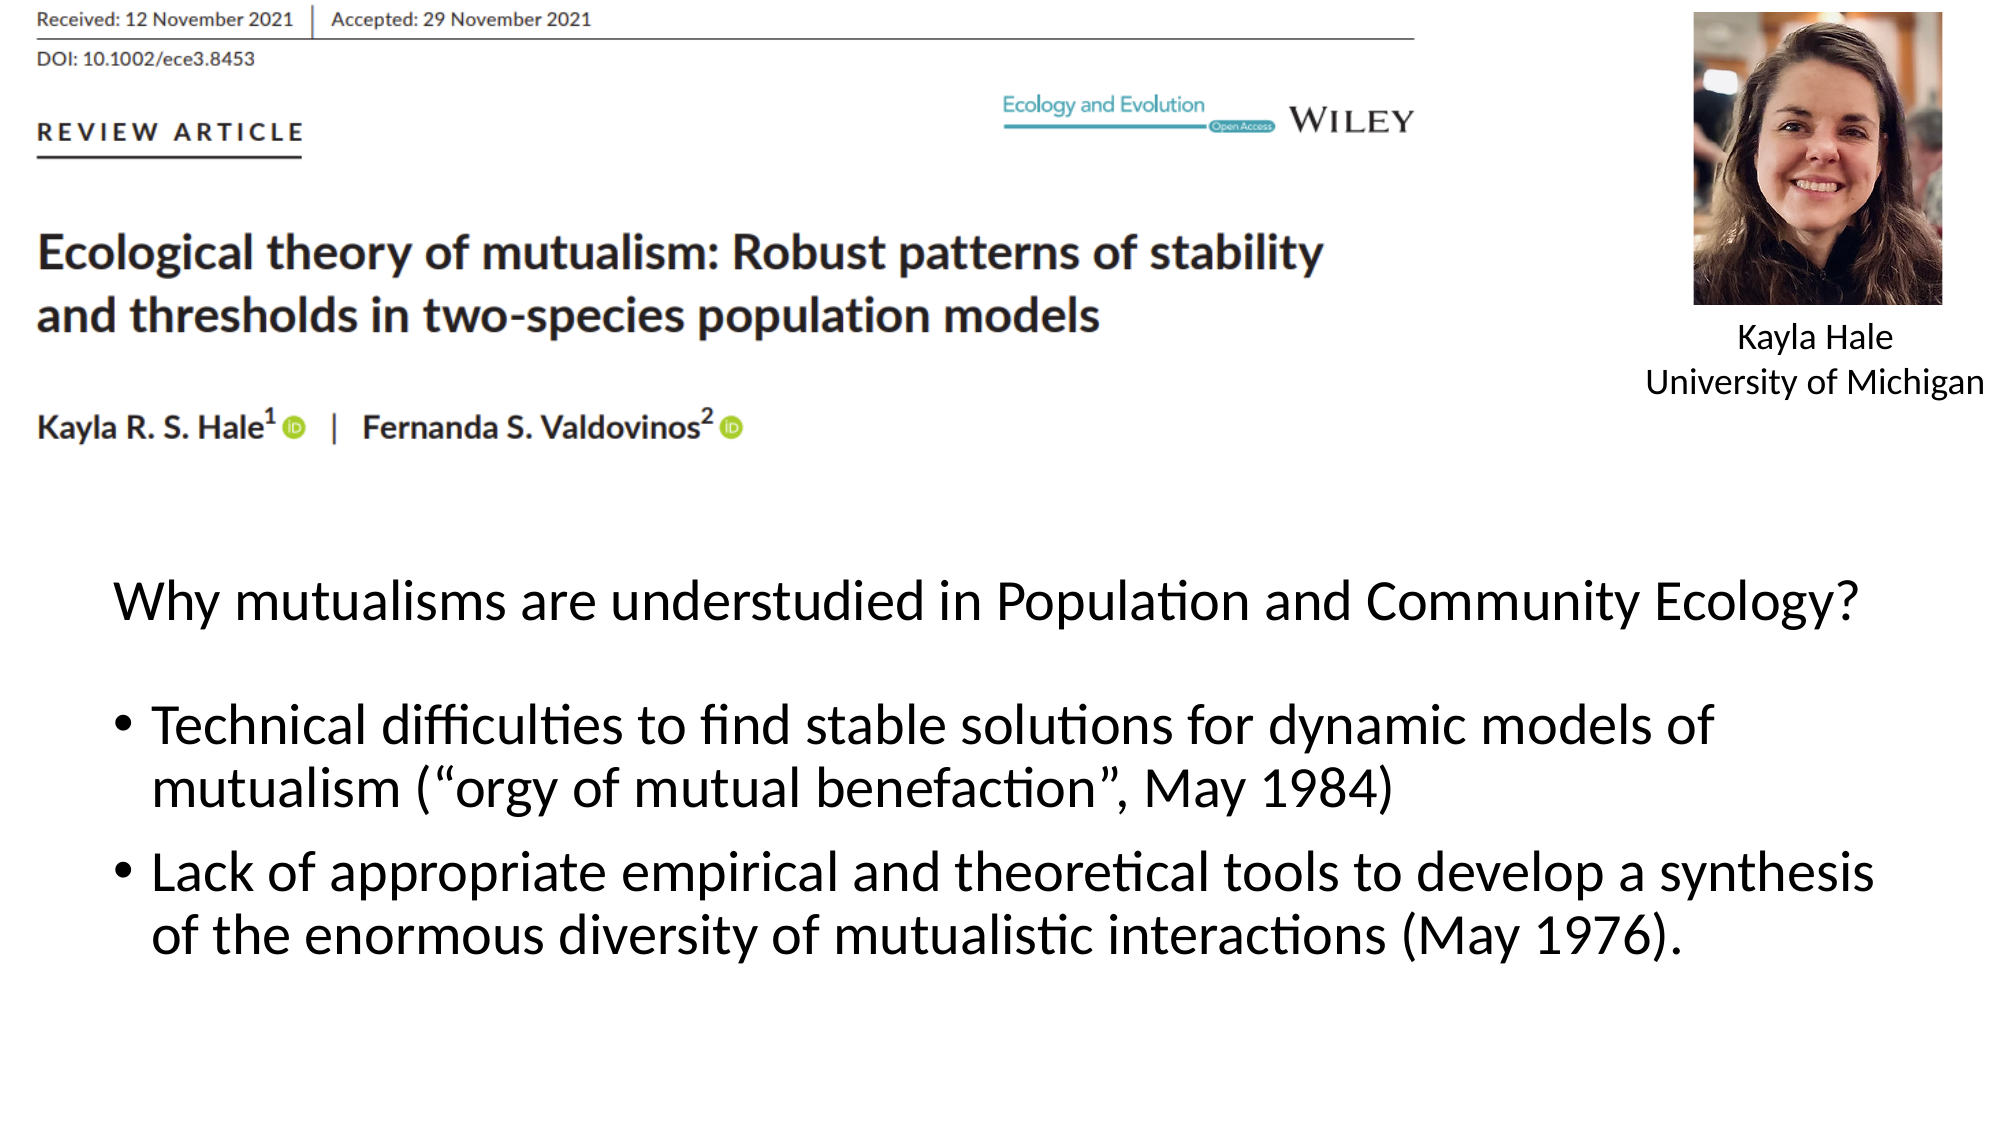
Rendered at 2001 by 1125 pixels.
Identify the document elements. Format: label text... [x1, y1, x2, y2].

picture [19, 0, 1434, 469]
list Why mutualisms are understudied in Population and Community Ecology? Technical difficulties to find stable solutions for dynamic models of mutualism (“orgy of mutual benefaction”, May 1984) Lack of appropriate empirical and theoretical tools to develop a synthesis of the enormous diversity of mutualistic interactions (May 1976). [98, 562, 1902, 1040]
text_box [1628, 12, 2000, 411]
